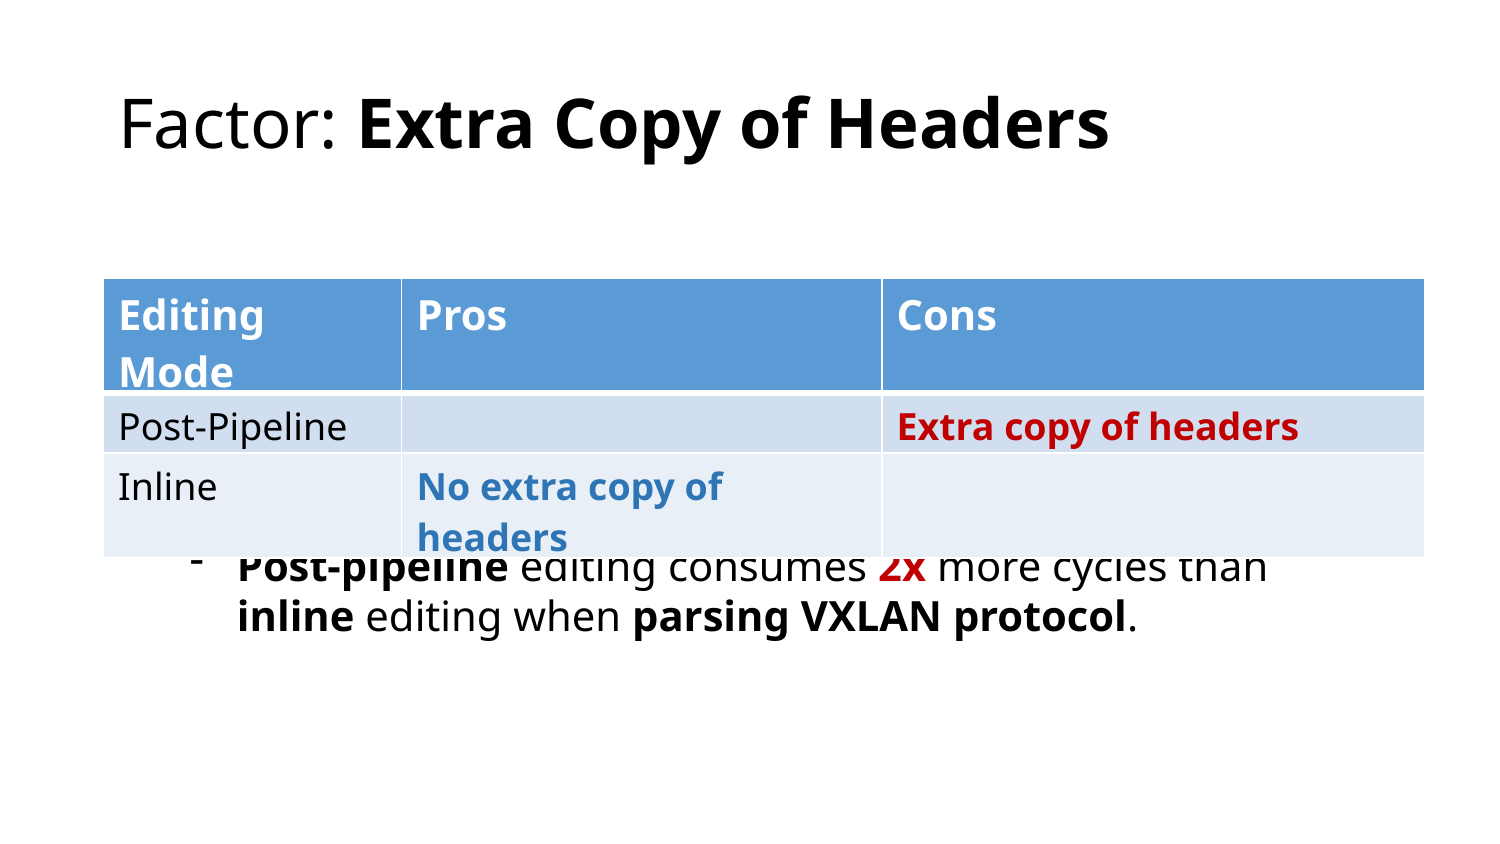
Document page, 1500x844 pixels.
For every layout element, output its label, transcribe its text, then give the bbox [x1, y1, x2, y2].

table_header Pros [402, 279, 881, 390]
table_cell Extra copy of headers [883, 396, 1424, 452]
table_header Cons [883, 279, 1424, 390]
table_cell Inline [104, 454, 401, 557]
text_box Post-pipeline editing consumes 2x more cycles than inline editing when parsing VXLAN protocol. [175, 559, 1325, 648]
table_cell Post-Pipeline [104, 396, 401, 452]
table_cell [883, 454, 1424, 557]
title Factor: Extra Copy of Headers [103, 44, 1397, 208]
table_header Editing Mode [104, 279, 401, 390]
table_cell [402, 396, 881, 452]
table_cell No extra copy of headers [402, 454, 881, 557]
